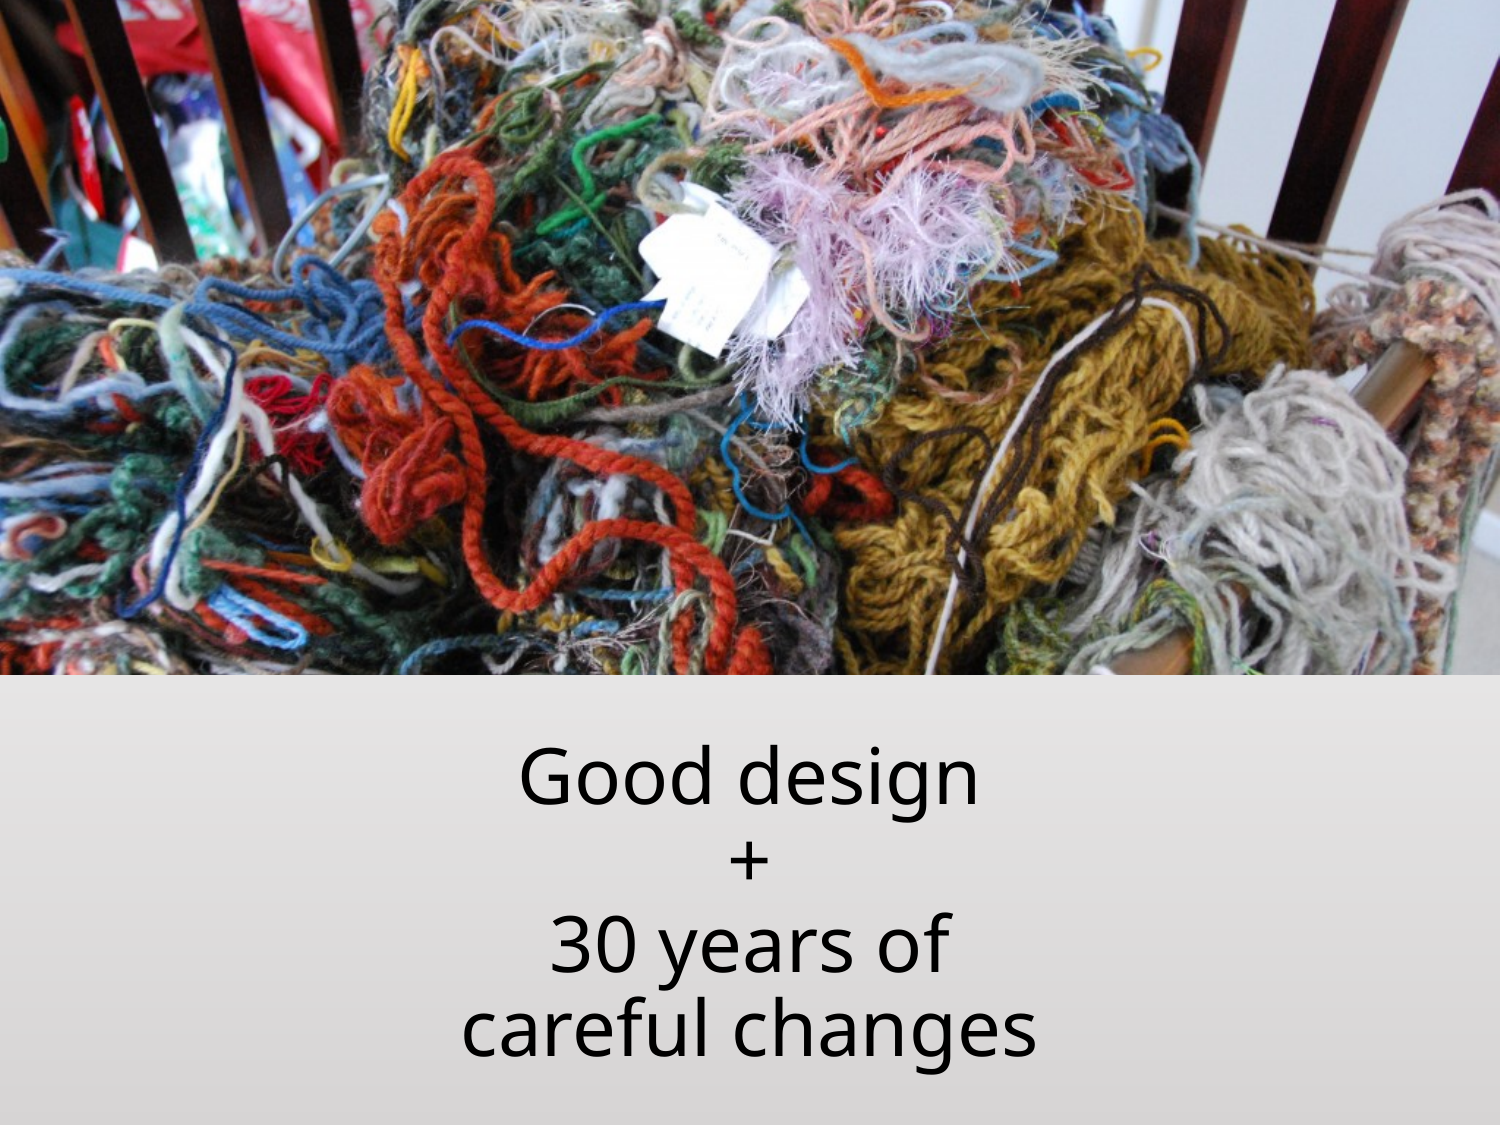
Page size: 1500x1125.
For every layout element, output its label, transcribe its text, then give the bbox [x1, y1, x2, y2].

title Good design + 30 years of careful changes [112, 728, 1388, 1083]
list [0, 0, 1500, 676]
